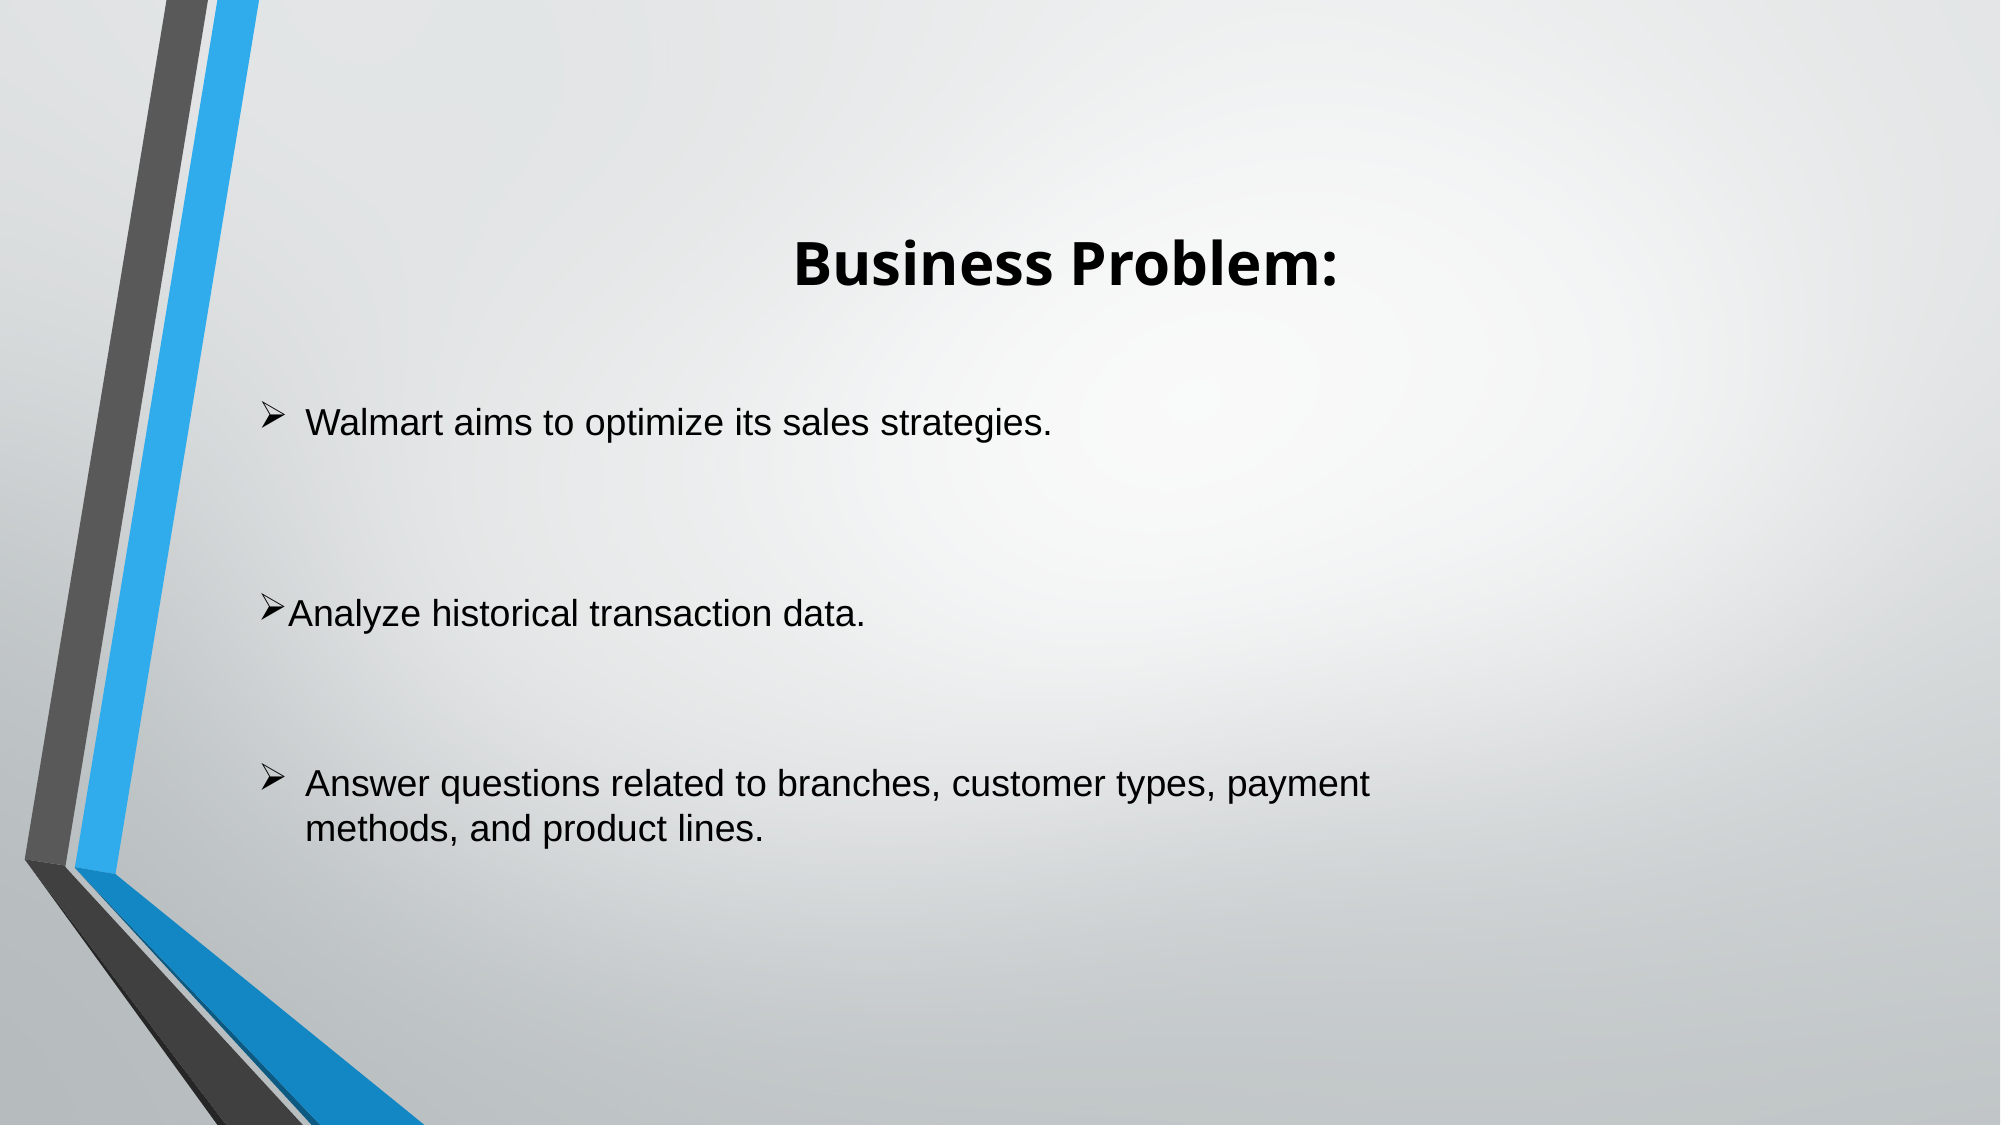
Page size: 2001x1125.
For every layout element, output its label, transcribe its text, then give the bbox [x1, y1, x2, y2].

text_box Analyze historical transaction data. [243, 581, 1000, 687]
text_box Answer questions related to branches, customer types, payment methods, and product lines. [243, 751, 1444, 902]
list Walmart aims to optimize its sales strategies. [243, 71, 1183, 725]
title Business Problem: [1183, 213, 1887, 393]
